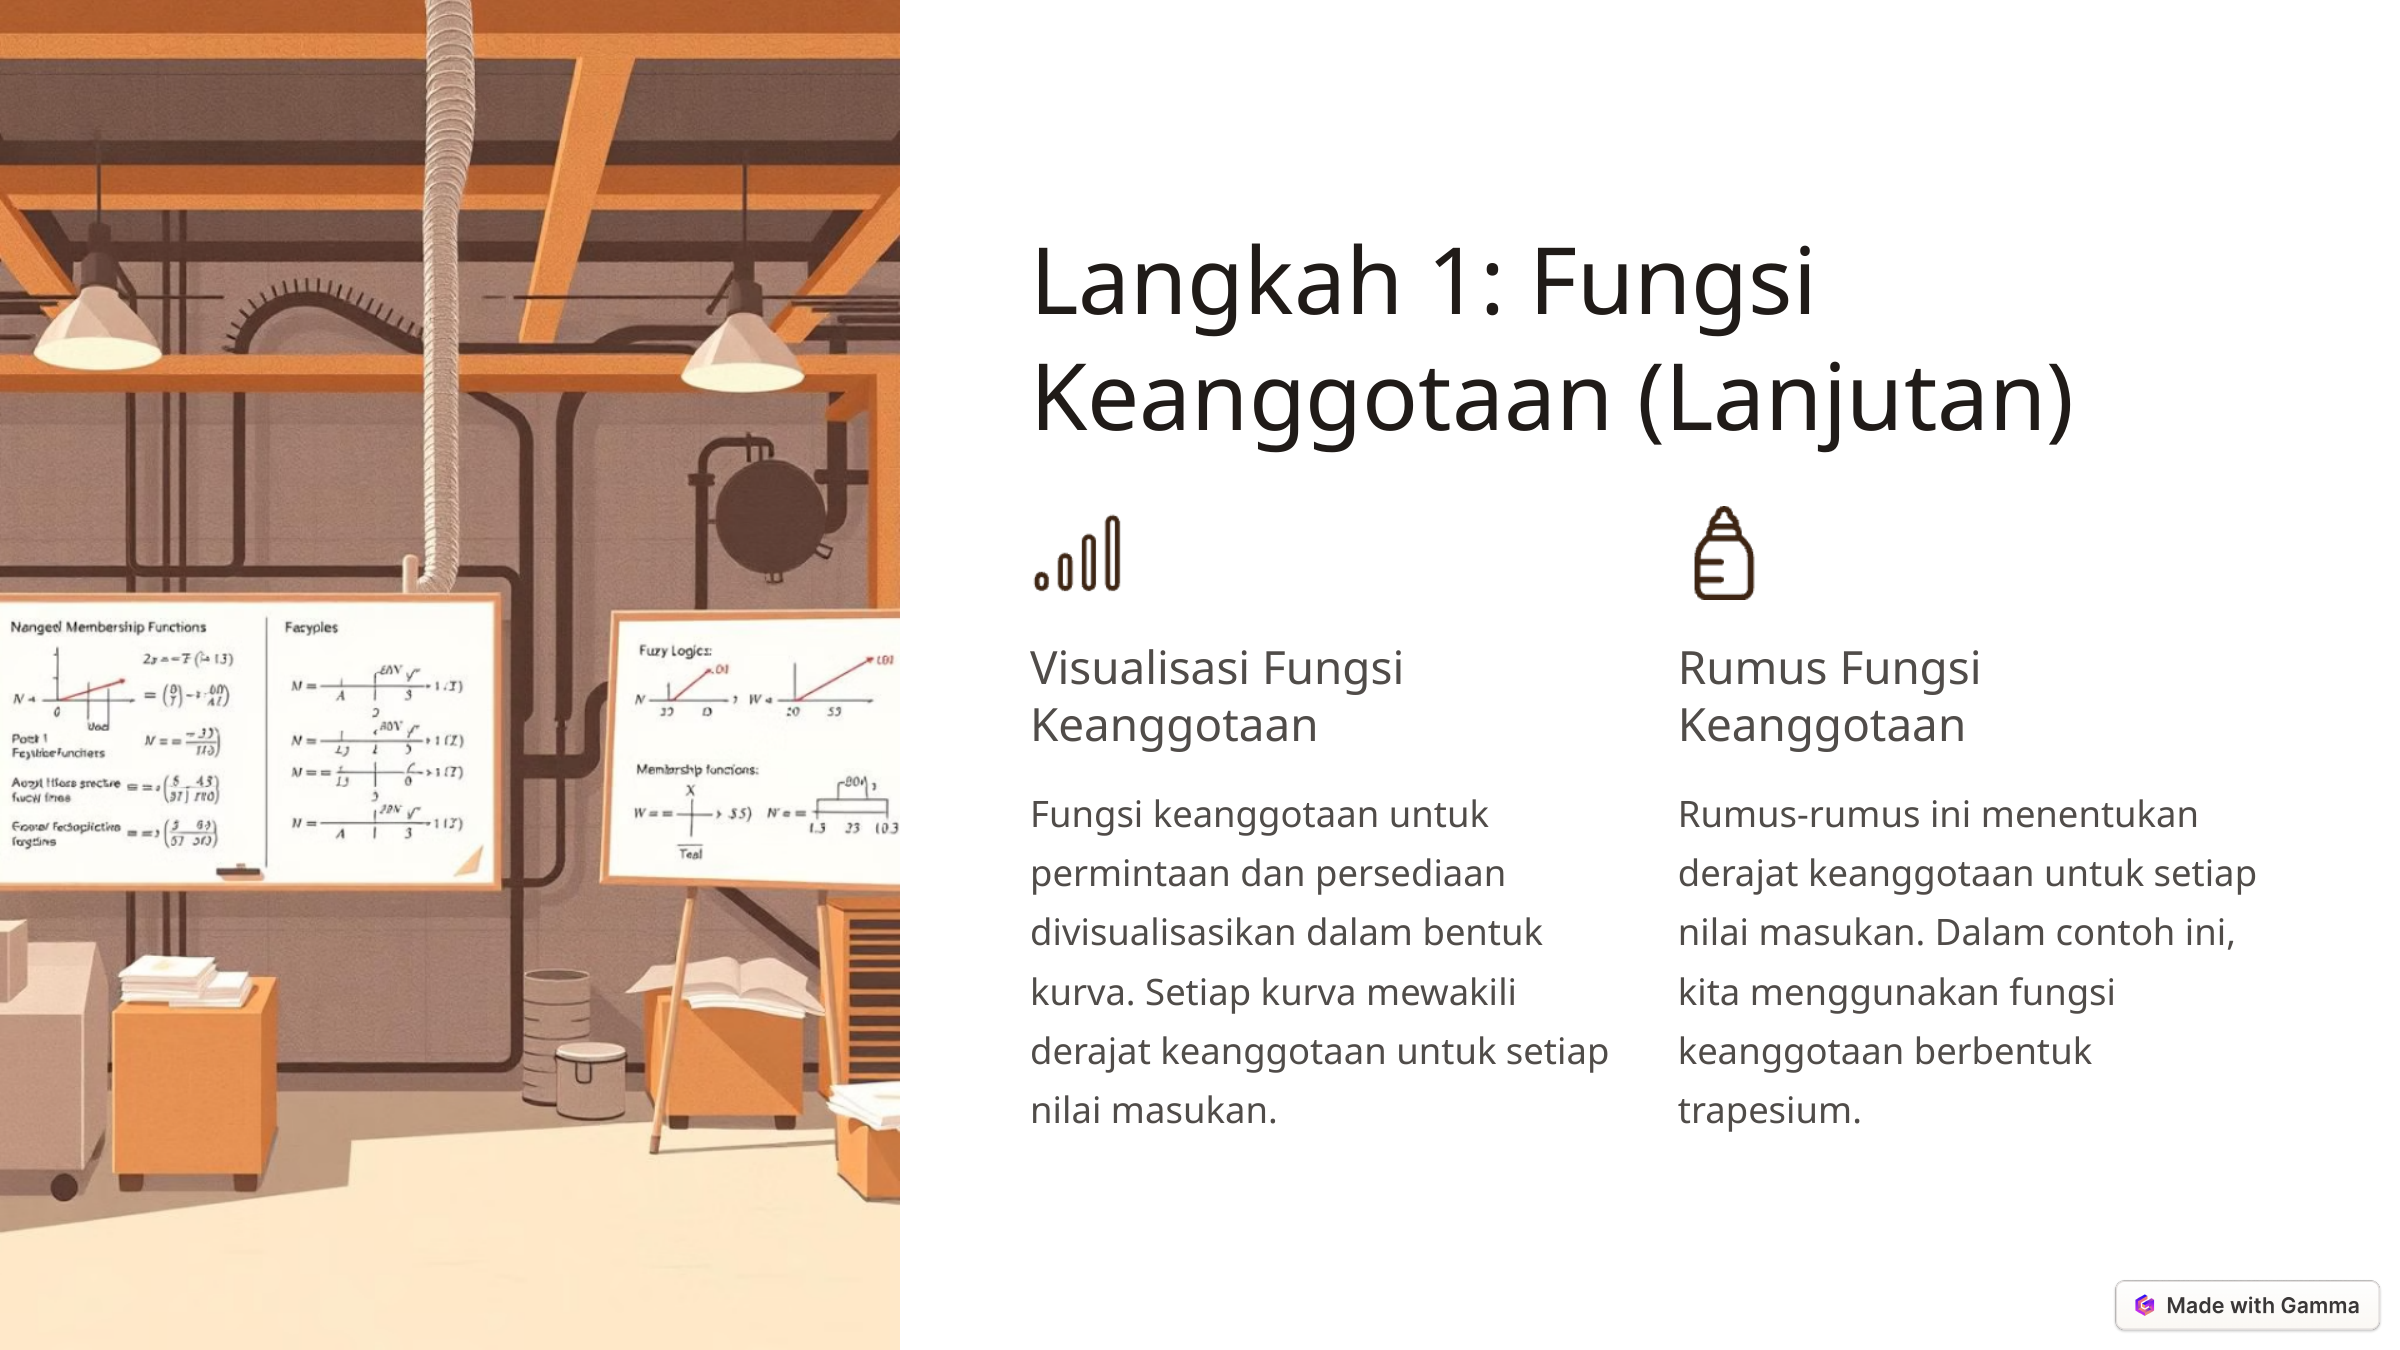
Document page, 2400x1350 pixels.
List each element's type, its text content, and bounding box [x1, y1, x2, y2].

text_box Visualisasi Fungsi Keanggotaan [1030, 636, 1622, 753]
picture [2106, 1271, 2389, 1339]
picture [1030, 506, 1124, 600]
text_box Fungsi keanggotaan untuk permintaan dan persediaan divisualisasikan dalam bentuk kurva. Setiap kurva mewakili derajat keanggotaan untuk setiap nilai masukan. [1030, 774, 1622, 1133]
text_box Langkah 1: Fungsi Keanggotaan (Lanjutan) [1030, 217, 2270, 451]
picture [1677, 506, 1771, 600]
text_box Rumus Fungsi Keanggotaan [1677, 636, 2270, 753]
text_box Rumus-rumus ini menentukan derajat keanggotaan untuk setiap nilai masukan. Dalam contoh ini, kita menggunakan fungsi keanggotaan berbentuk trapesium. [1677, 774, 2270, 1073]
picture [0, 0, 900, 1350]
